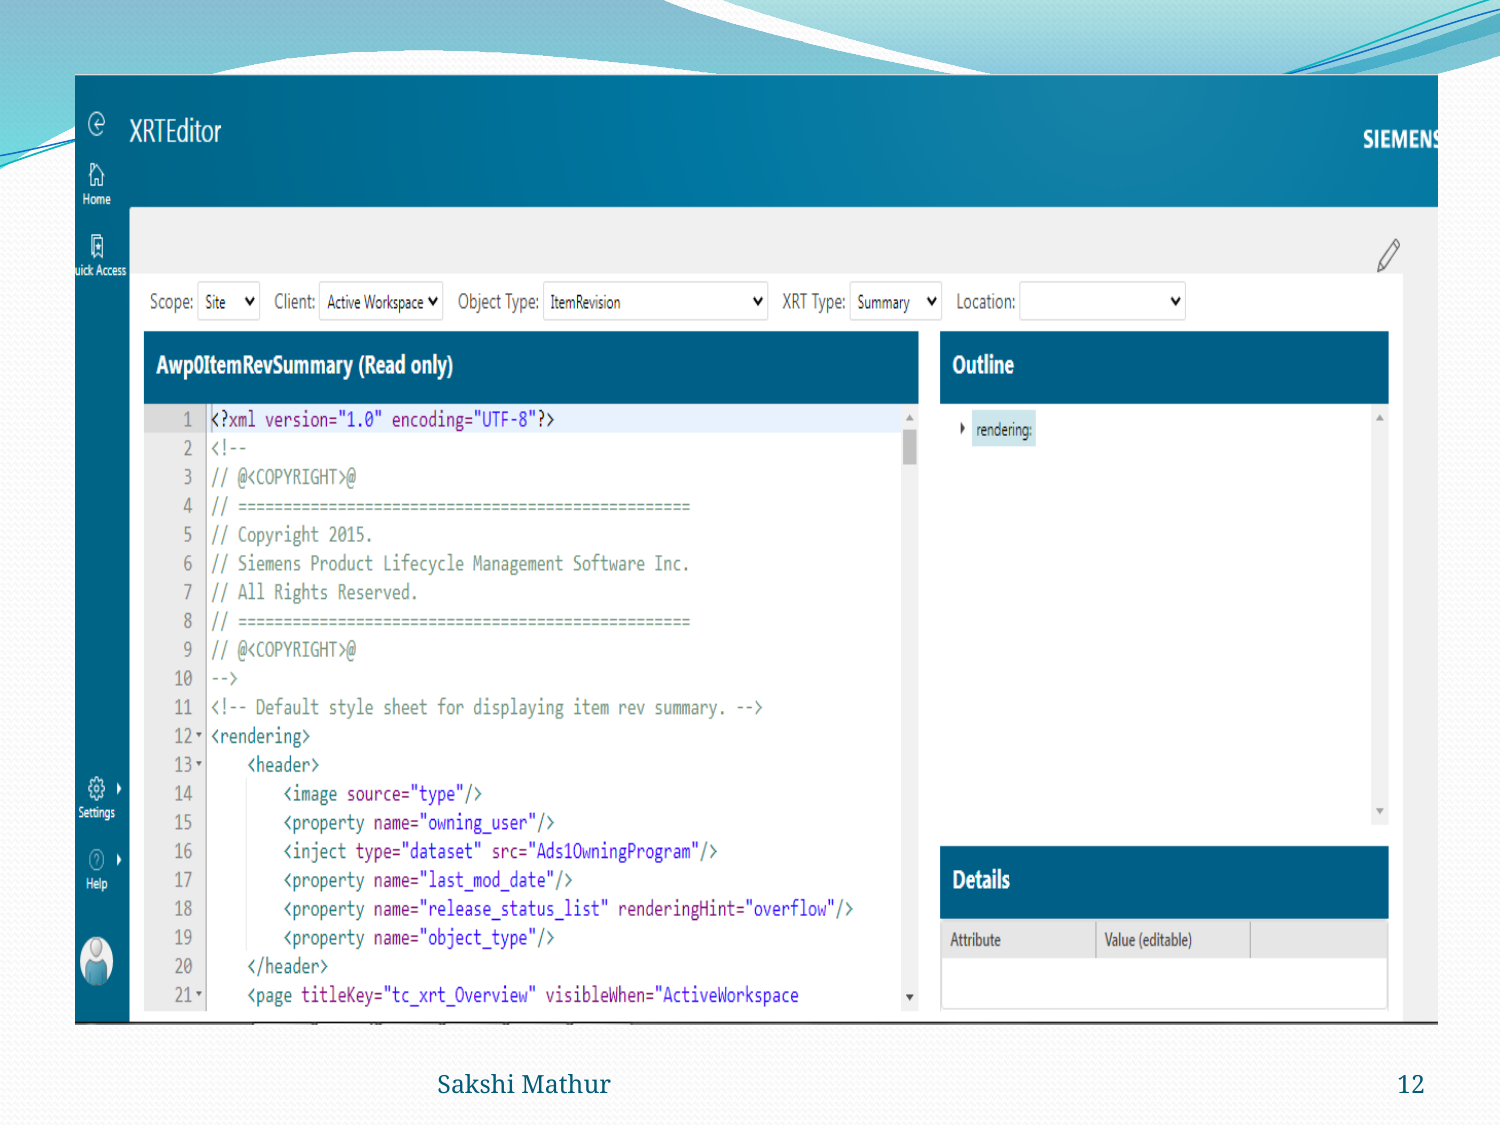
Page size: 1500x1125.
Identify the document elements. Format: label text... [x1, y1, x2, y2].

footer Sakshi Mathur [437, 1042, 988, 1103]
slide_number 12 [1299, 1042, 1425, 1103]
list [74, 74, 1438, 1026]
